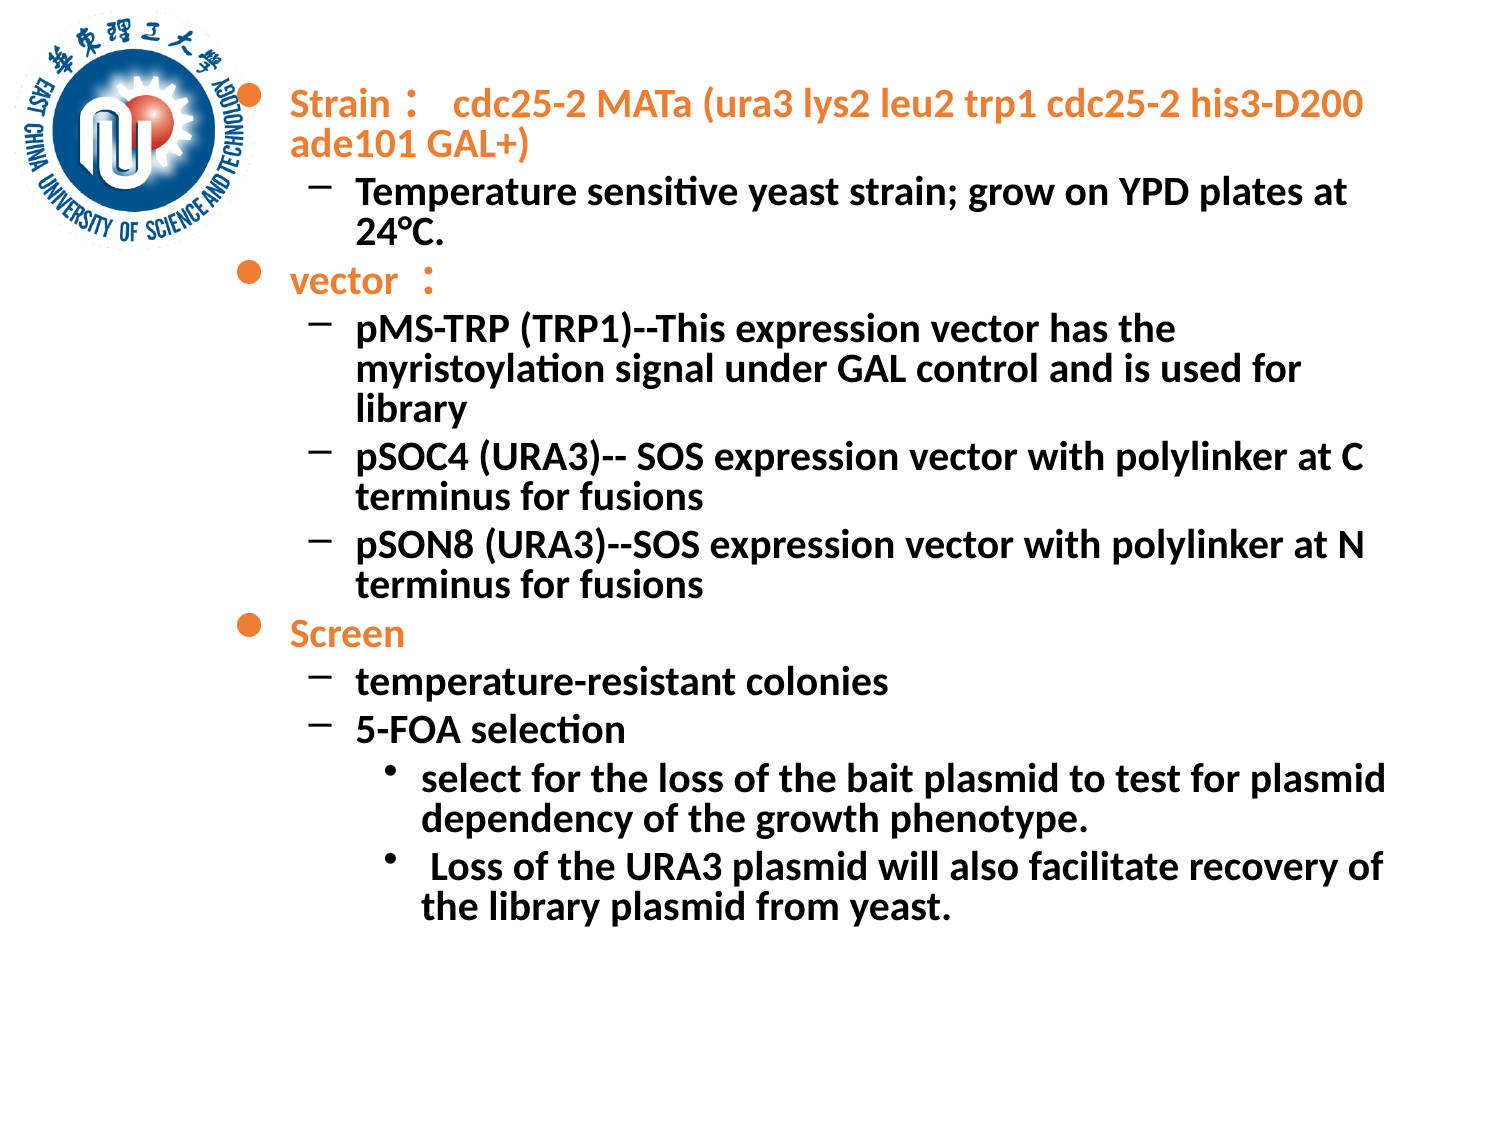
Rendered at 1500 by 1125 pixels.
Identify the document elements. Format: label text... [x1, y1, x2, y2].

list Strain：cdc25-2 MATa (ura3 lys2 leu2 trp1 cdc25-2 his3-D200 ade101 GAL+) Temperature sensitive yeast strain; grow on YPD plates at 24°C. vector ： pMS-TRP (TRP1)--This expression vector has the myristoylation signal under GAL control and is used for library pSOC4 (URA3)-- SOS expression vector with polylinker at C terminus for fusions pSON8 (URA3)--SOS expression vector with polylinker at N terminus for fusions Screen temperature-resistant colonies 5-FOA selection select for the loss of the bait plasmid to test for plasmid dependency of the growth phenotype. Loss of the URA3 plasmid will also facilitate recovery of the library plasmid from yeast. [218, 78, 1425, 1035]
picture [13, 9, 254, 250]
